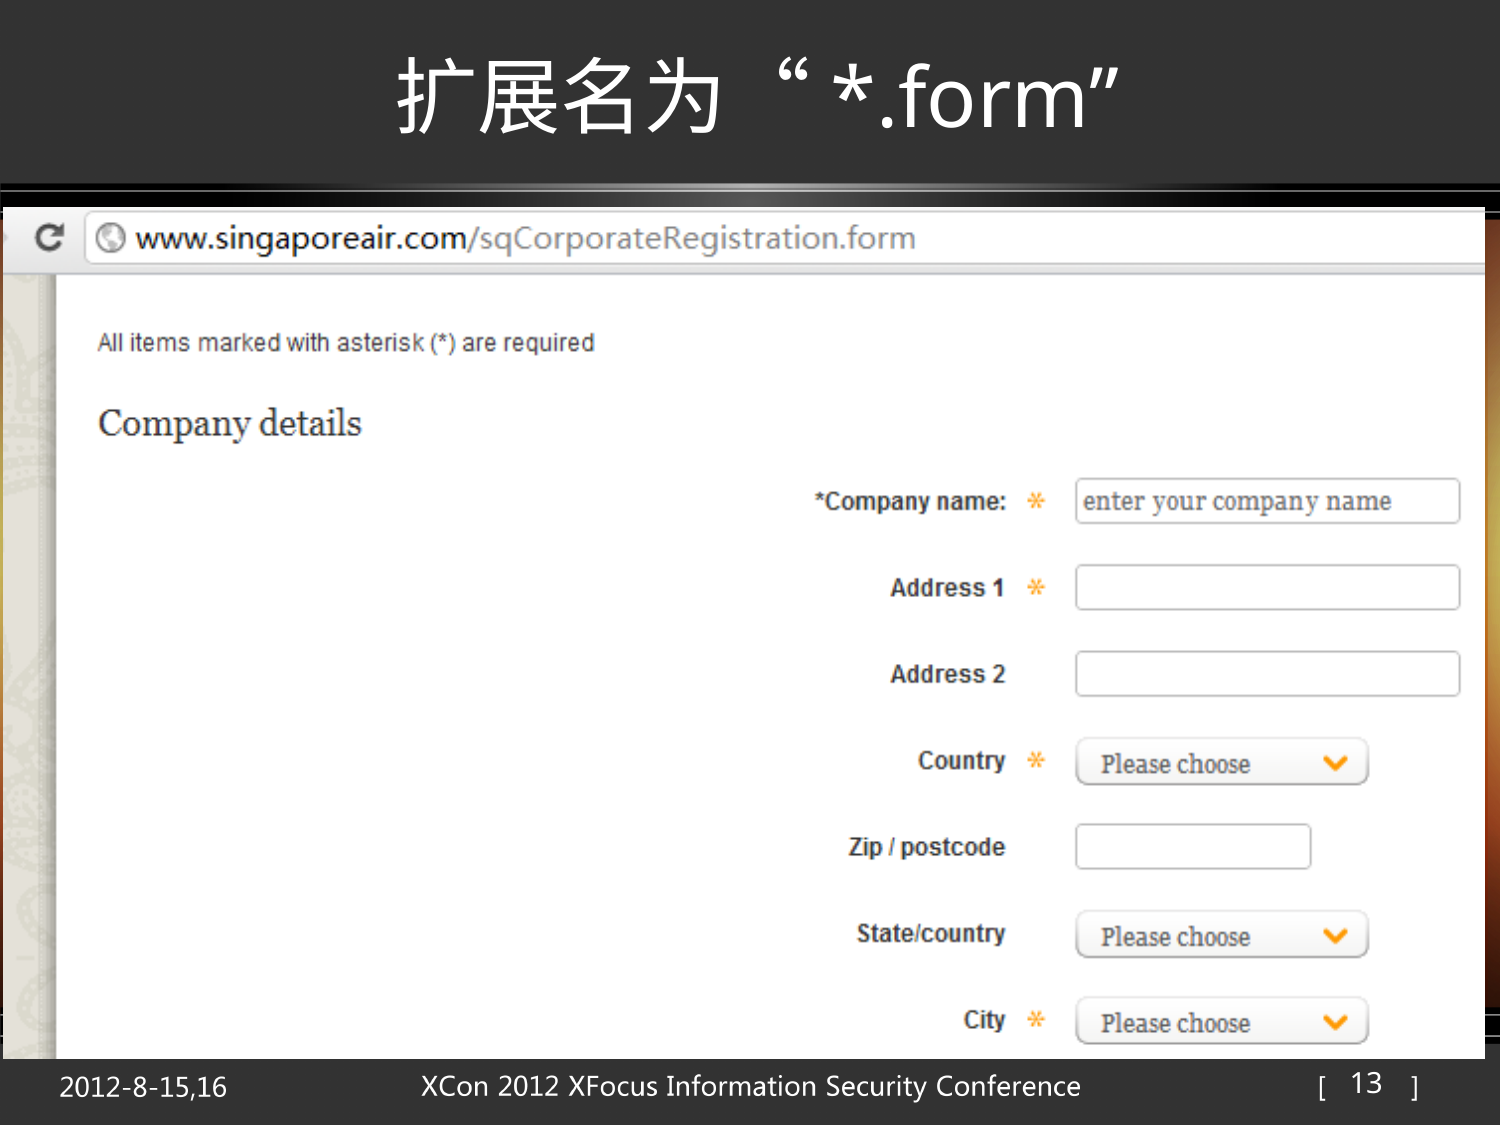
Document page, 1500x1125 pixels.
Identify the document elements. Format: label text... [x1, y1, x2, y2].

title 扩展名为“*.form” [138, 0, 1376, 188]
slide_number 13 [1325, 1068, 1408, 1114]
picture [0, 0, 1500, 1125]
